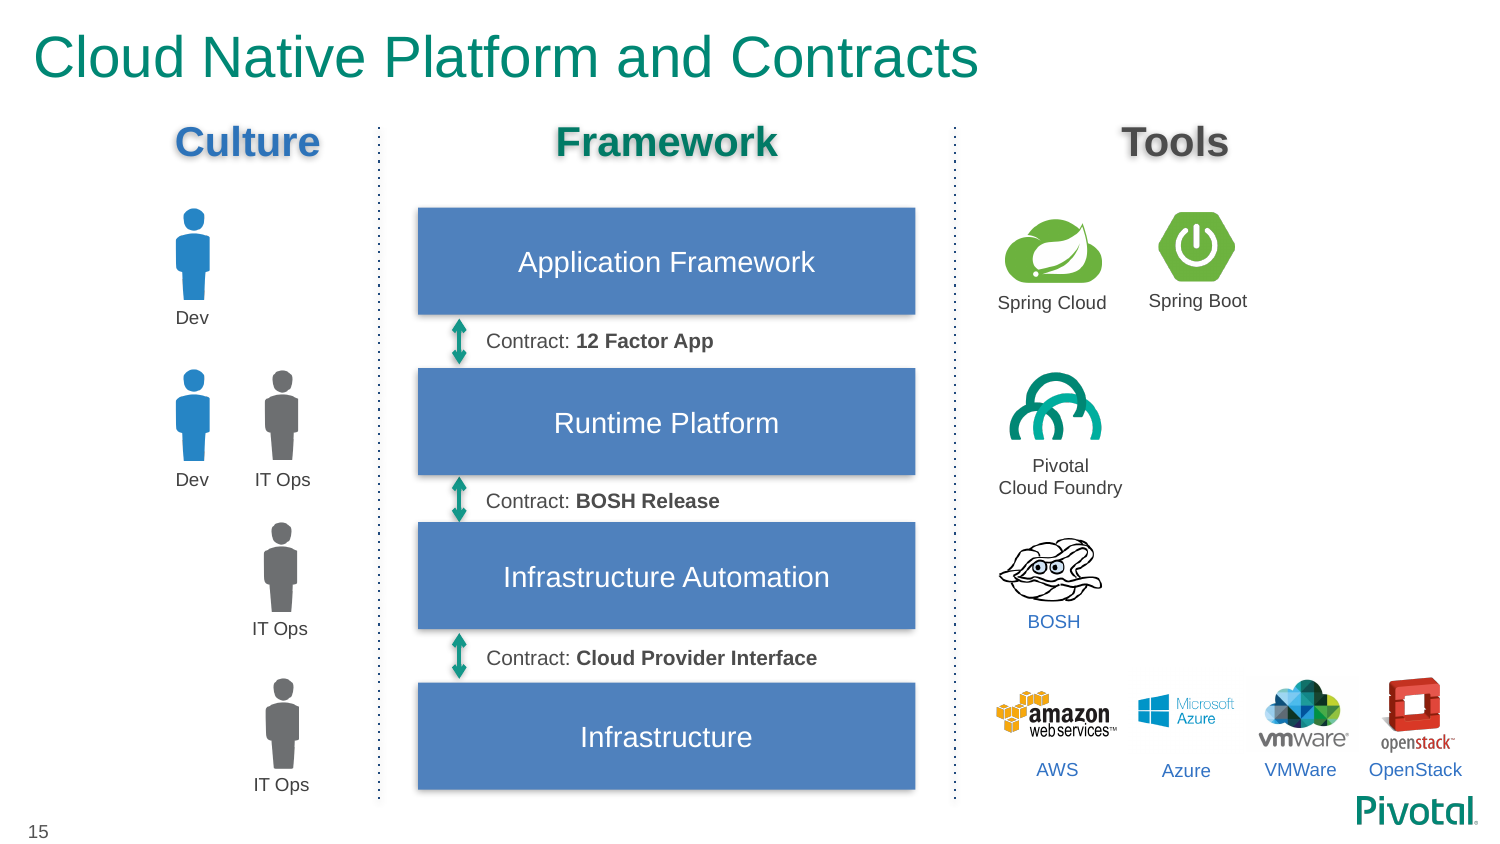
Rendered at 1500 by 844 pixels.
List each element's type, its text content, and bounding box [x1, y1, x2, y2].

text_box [240, 667, 1474, 801]
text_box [458, 654, 836, 665]
picture [1357, 796, 1478, 825]
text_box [161, 368, 1140, 507]
text_box Culture [128, 104, 368, 176]
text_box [459, 343, 732, 365]
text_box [161, 202, 1260, 335]
text_box Tools [987, 104, 1364, 176]
slide_number 15 [7, 808, 70, 844]
text_box Framework [378, 104, 956, 176]
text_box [458, 515, 737, 520]
title Cloud Native Platform and Contracts [18, 11, 1462, 90]
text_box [238, 521, 1109, 645]
